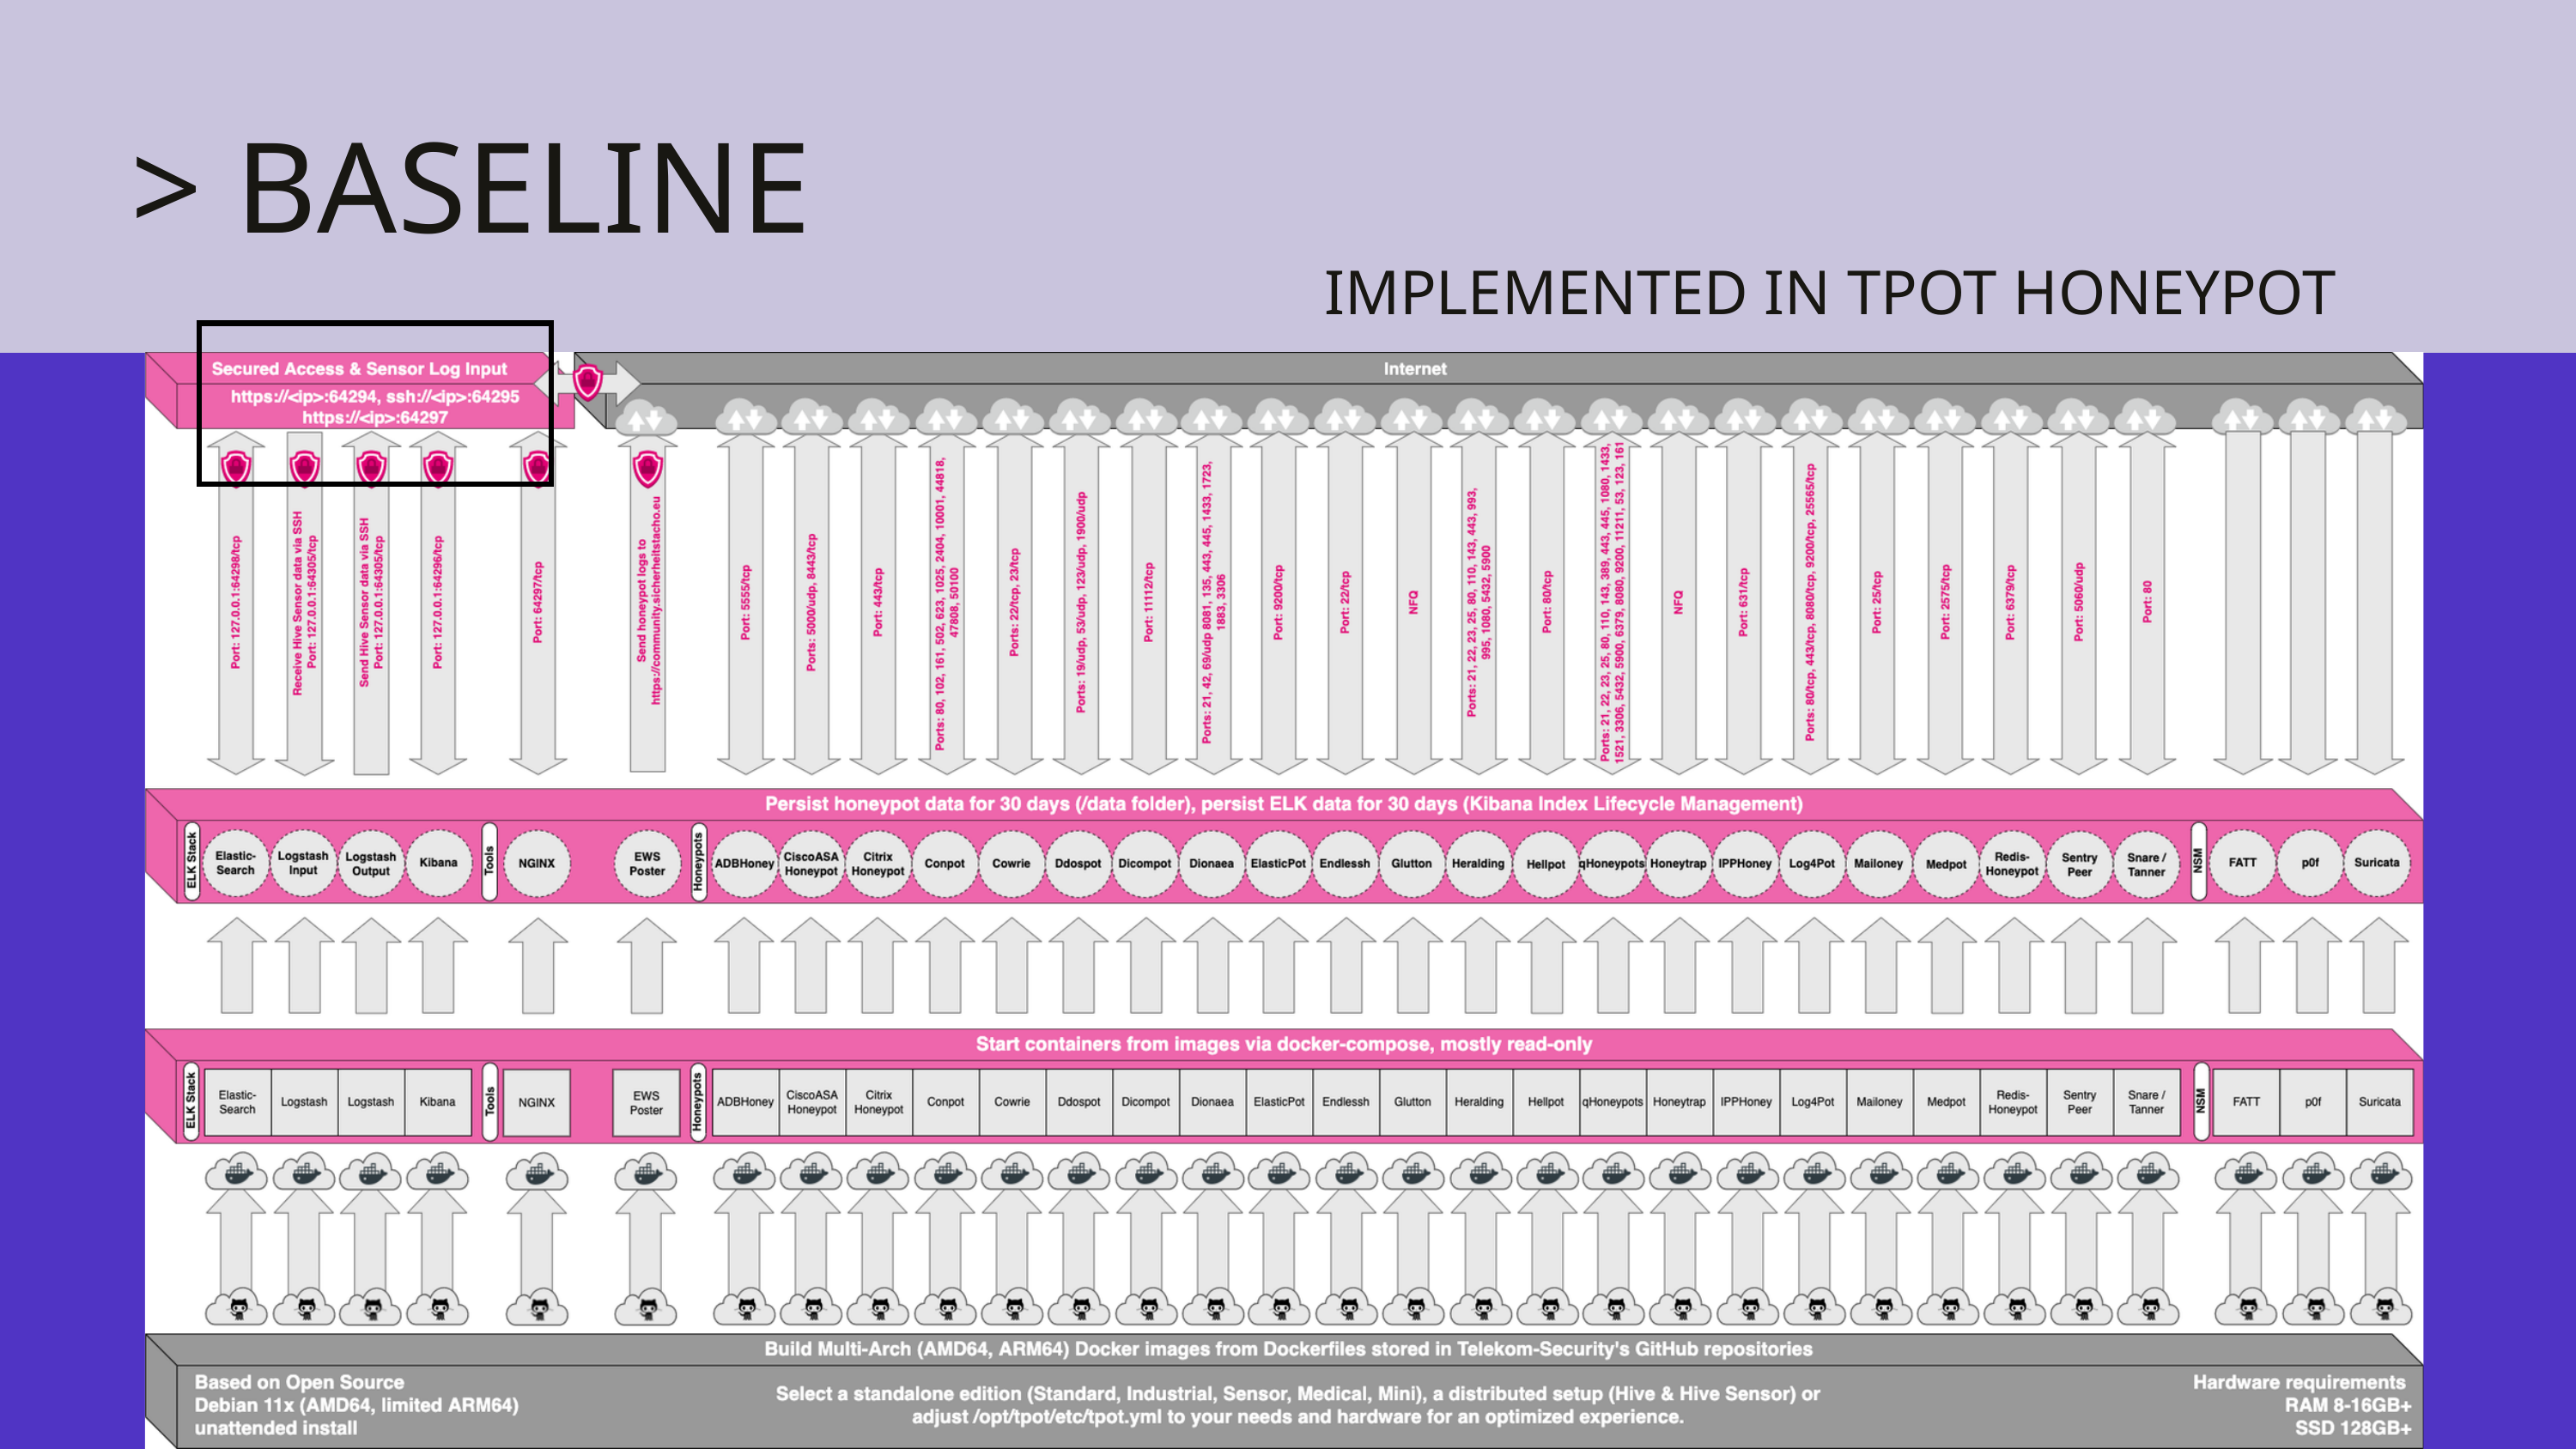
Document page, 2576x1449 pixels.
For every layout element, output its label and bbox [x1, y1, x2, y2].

text_box [144, 362, 2424, 1449]
text_box [0, 0, 2576, 353]
text_box [198, 362, 552, 484]
